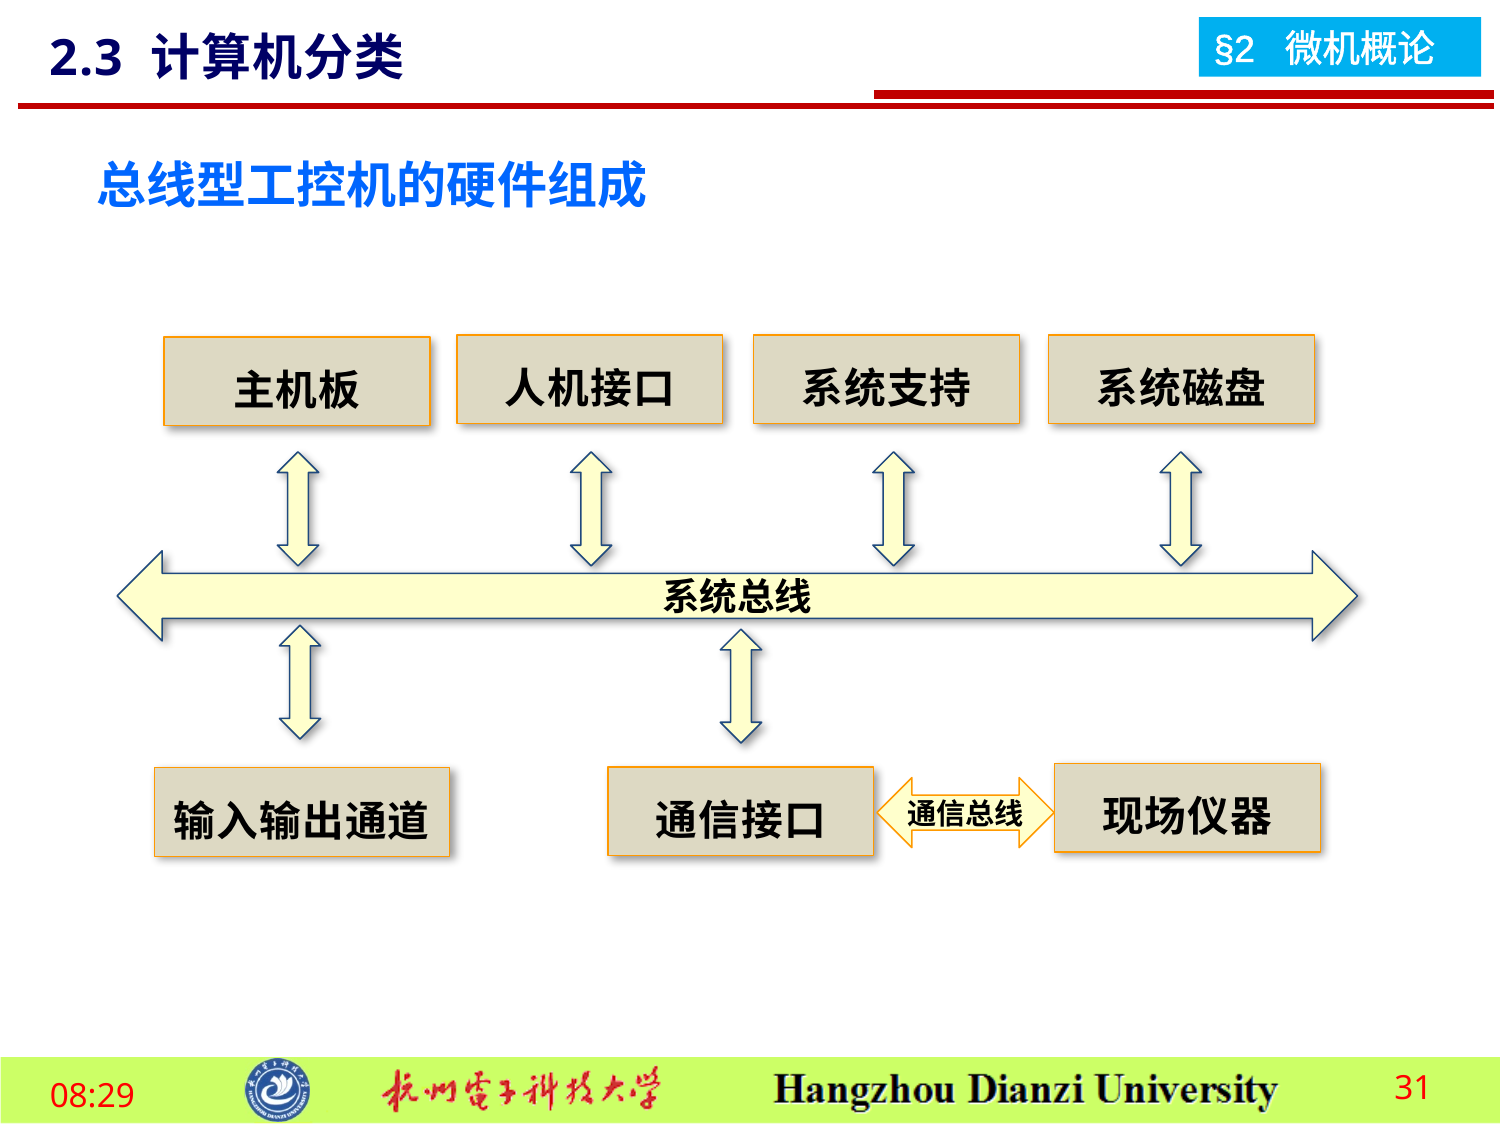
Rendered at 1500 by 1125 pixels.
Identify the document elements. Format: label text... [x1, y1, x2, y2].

text_box [720, 629, 762, 743]
text_box 系统磁盘 [1048, 334, 1315, 424]
text_box 系统支持 [753, 335, 1020, 424]
text_box 总线型工控机的硬件组成 [82, 146, 777, 221]
text_box 输入输出通道 [154, 767, 450, 857]
text_box [872, 451, 915, 566]
text_box [1160, 451, 1202, 566]
text_box 系统总线 [117, 550, 1358, 641]
text_box [277, 451, 319, 566]
text_box 通信接口 [607, 767, 874, 856]
text_box [570, 451, 612, 566]
text_box 人机接口 [456, 335, 723, 424]
picture [0, 1057, 1500, 1125]
text_box [279, 625, 321, 740]
text_box 通信总线 [876, 777, 1055, 848]
text_box 2.3 计算机分类 [35, 17, 996, 93]
text_box 主机板 [163, 336, 430, 426]
text_box 现场仪器 [1054, 763, 1321, 852]
